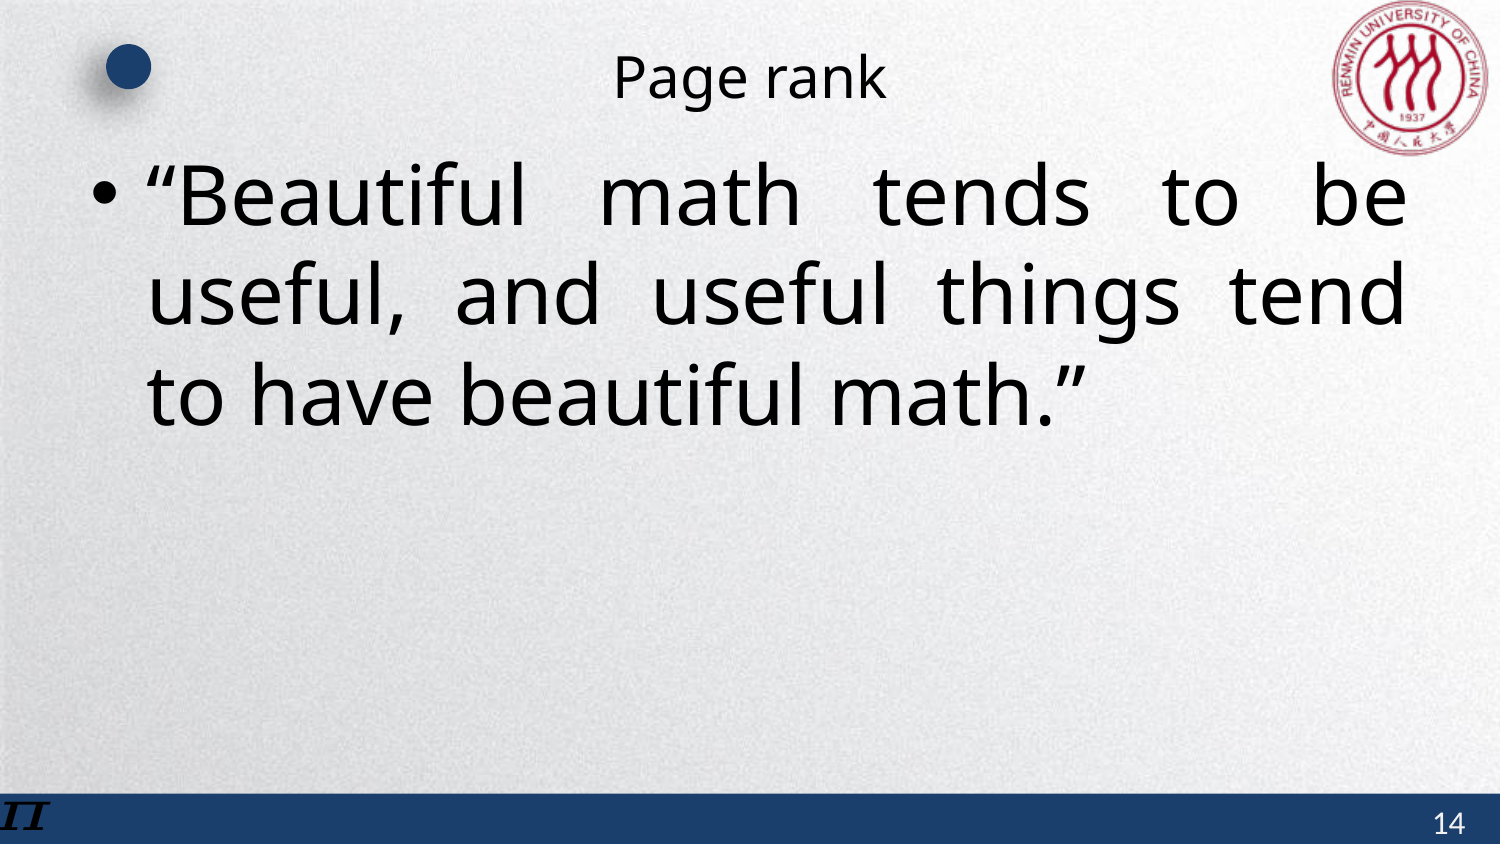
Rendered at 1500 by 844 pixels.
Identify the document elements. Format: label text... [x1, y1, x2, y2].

title Page rank [75, 33, 1425, 116]
picture [0, 0, 1500, 793]
list “Beautiful math tends to be useful, and useful things tend to have beautiful math.” [75, 134, 1425, 781]
